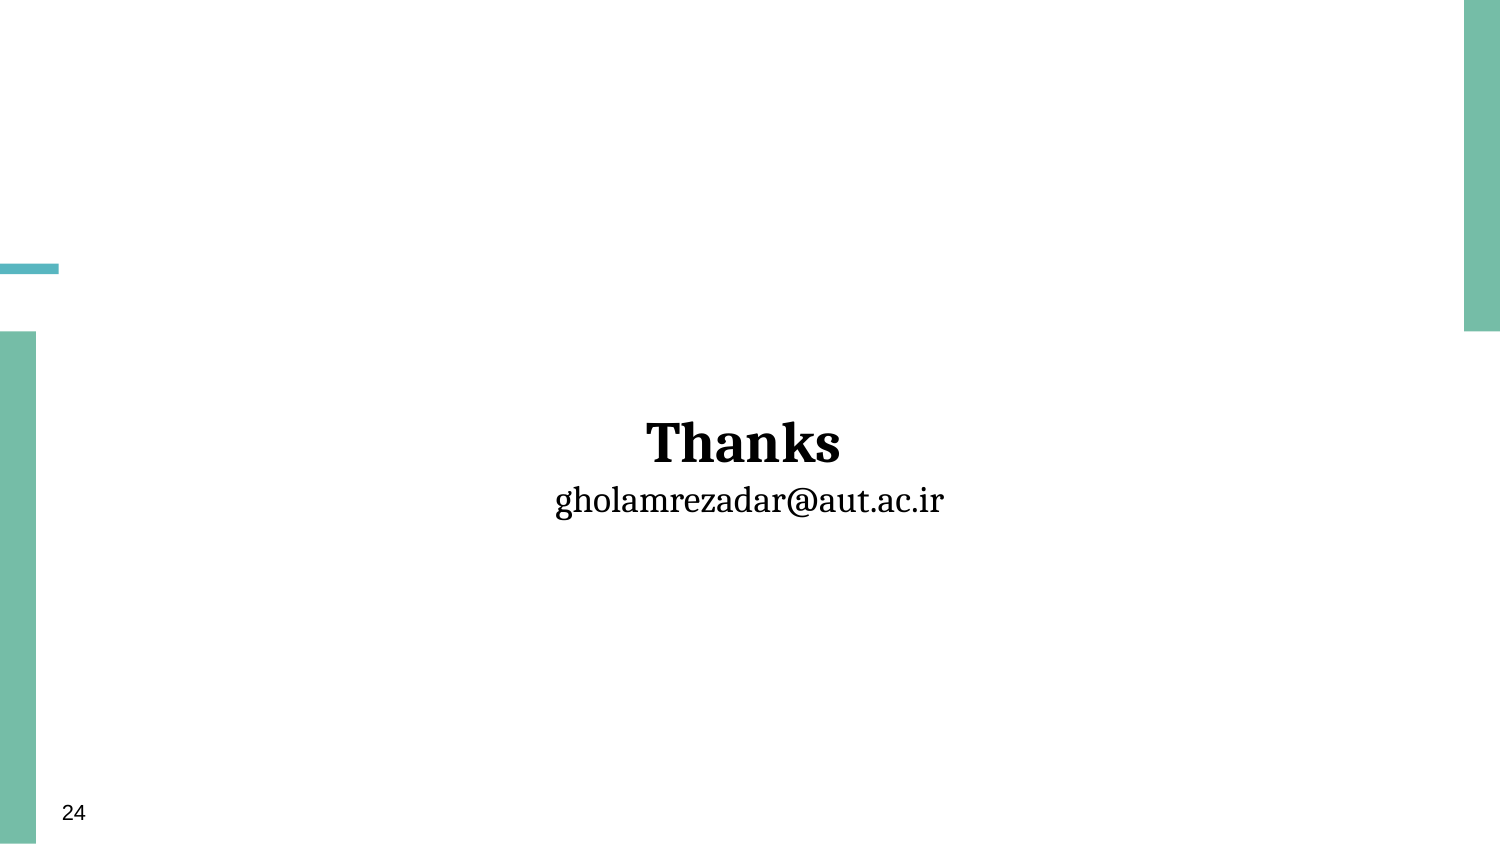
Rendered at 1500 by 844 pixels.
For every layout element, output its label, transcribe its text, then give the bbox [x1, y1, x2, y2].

title Thanks gholamrezadar@aut.ac.ir [124, 370, 1376, 555]
